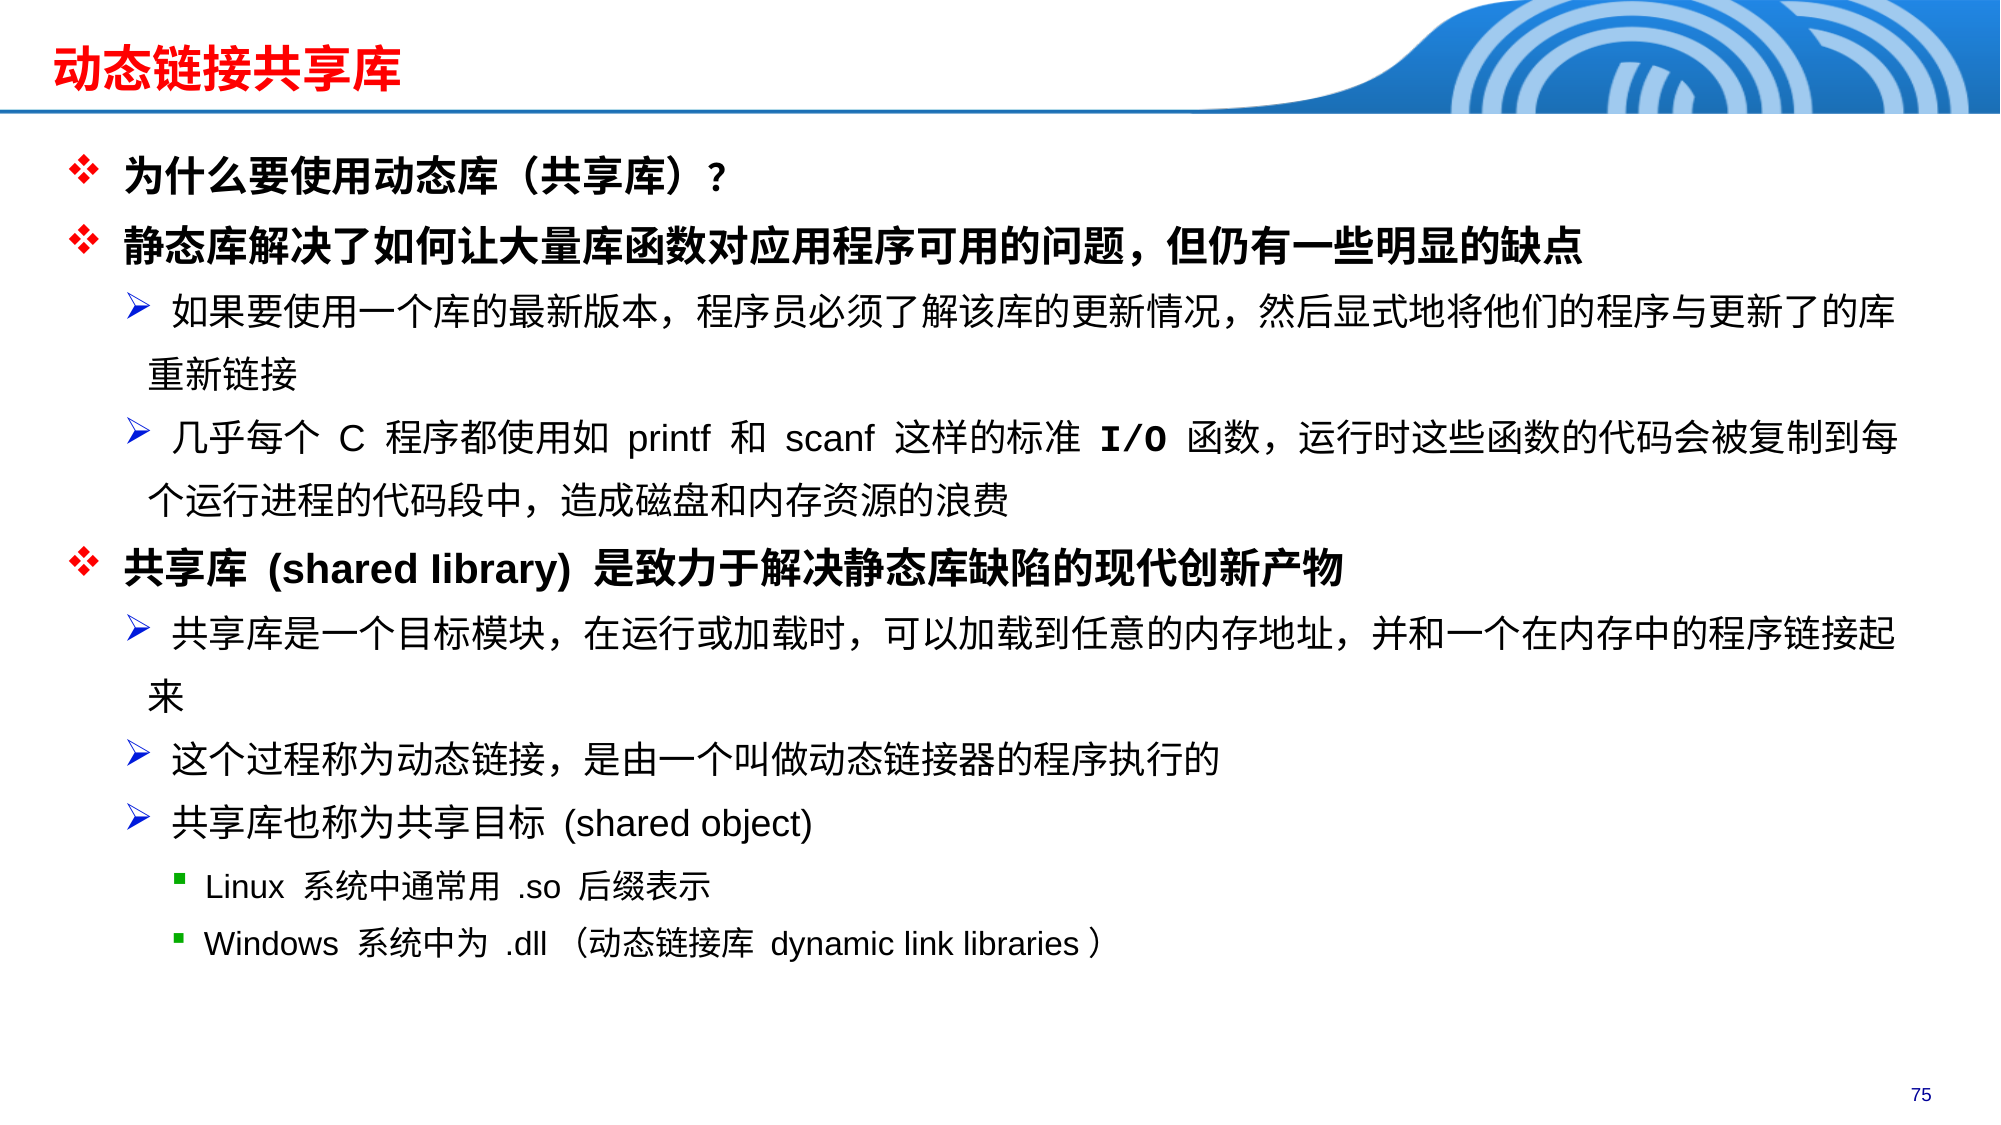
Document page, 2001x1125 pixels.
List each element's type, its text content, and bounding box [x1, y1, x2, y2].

list 为什么要使用动态库（共享库）？ 静态库解决了如何让大量库函数对应用程序可用的问题，但仍有一些明显的缺点 如果要使用一个库的最新版本，程序员必须了解该库的更新情况，然后显式地将他们的程序与更新了的库重新链接 几乎每个 C 程序都使用如 printf 和 scanf 这样的标准 I/O 函数，运行时这些函数的代码会被复制到每个运行进程的代码段中，造成磁盘和内存资源的浪费 共享库 (shared Iibrary) 是致力于解决静态库缺陷的现代创新产物 共享库是一个目标模块，在运行或加载时，可以加载到任意的内存地址，并和一个在内存中的程序链接起来 这个过程称为动态链接，是由一个叫做动态链接器的程序执行的 共享库也称为共享目标 (shared object) Linux 系统中通常用 .so 后缀表示 Windows 系统中为 .dll（动态链接库 dynamic link libraries） [54, 124, 1942, 1083]
picture [0, 0, 2000, 114]
title 动态链接共享库 [7, 40, 1202, 113]
